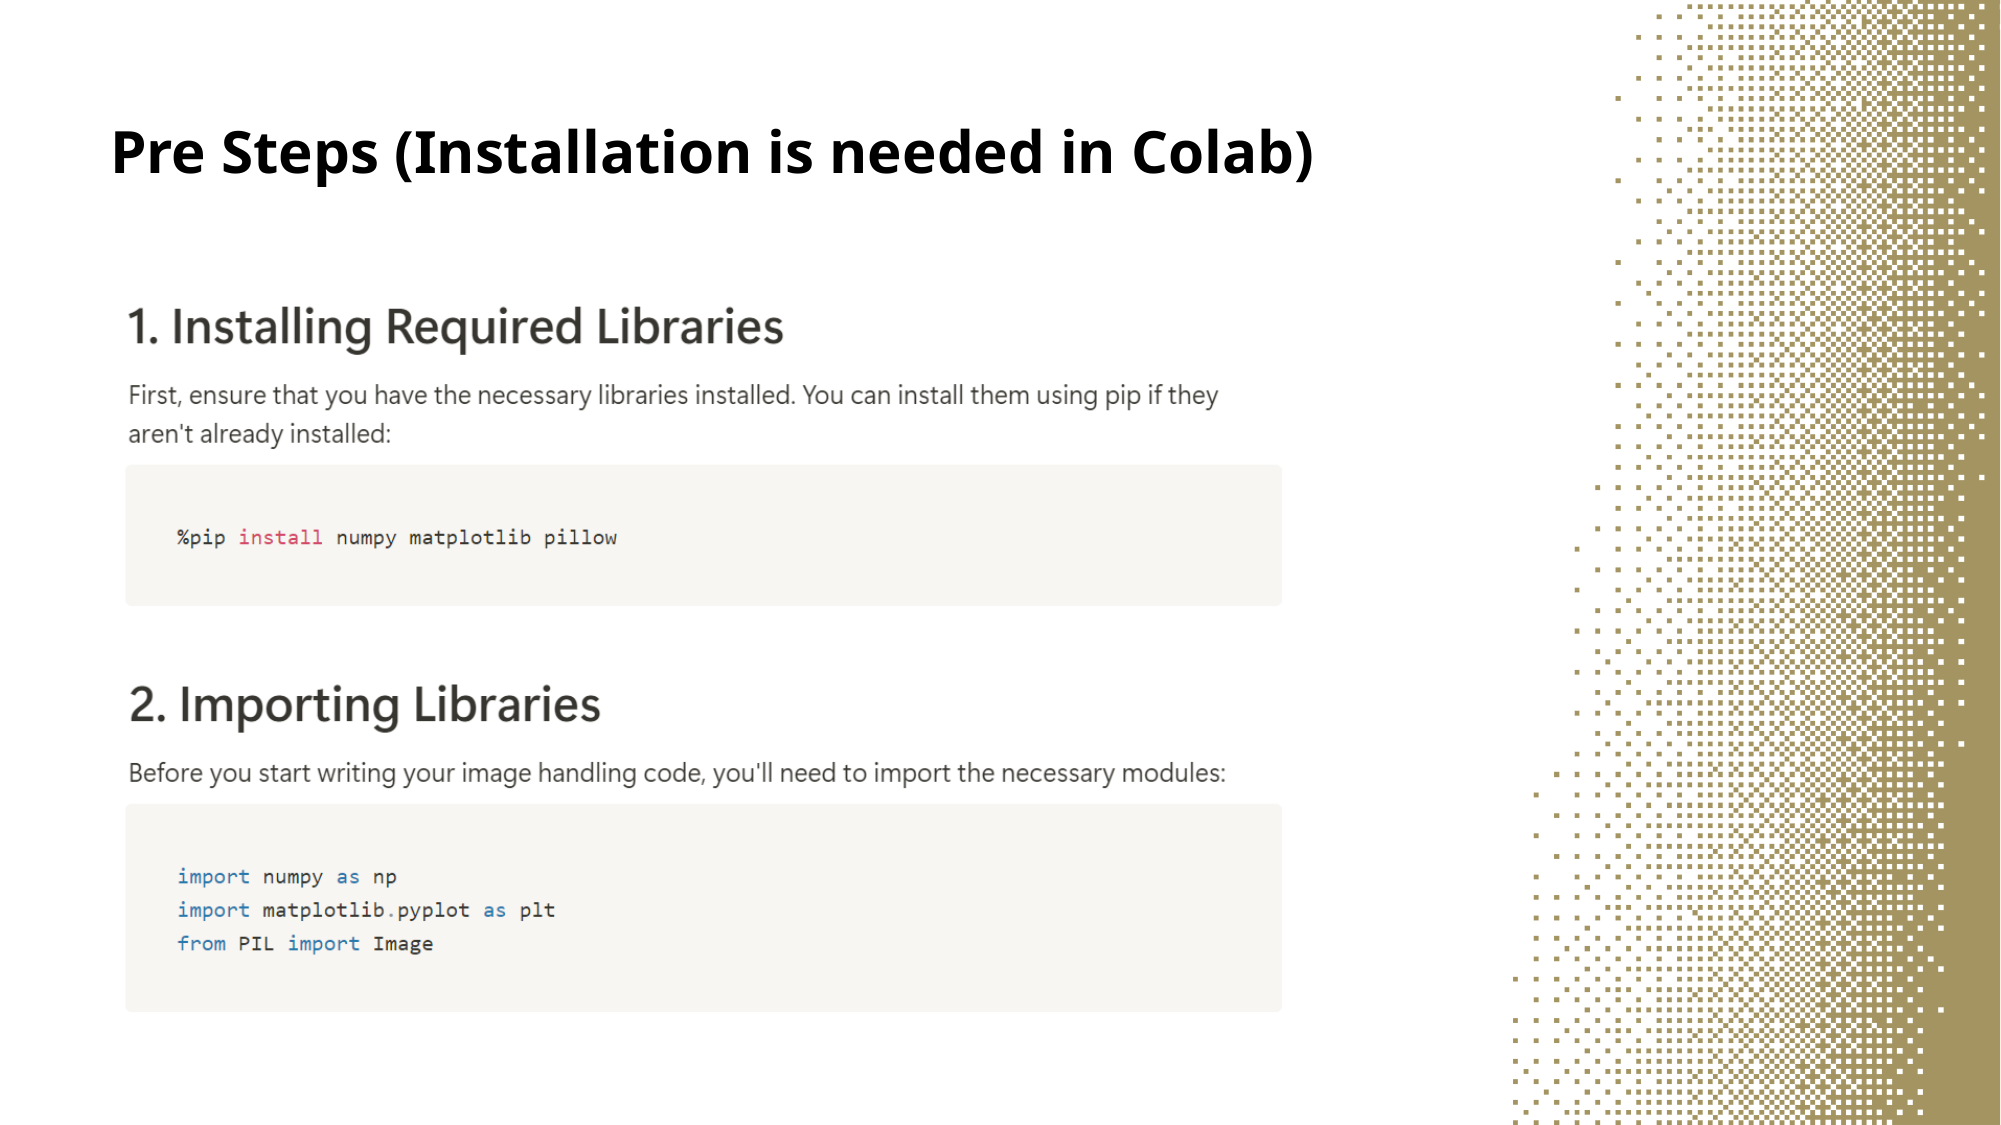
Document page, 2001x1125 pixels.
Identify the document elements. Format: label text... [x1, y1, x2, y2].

title Pre Steps (Installation is needed in Colab) [110, 116, 1506, 300]
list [93, 269, 1303, 1032]
picture [1505, 0, 2001, 1125]
